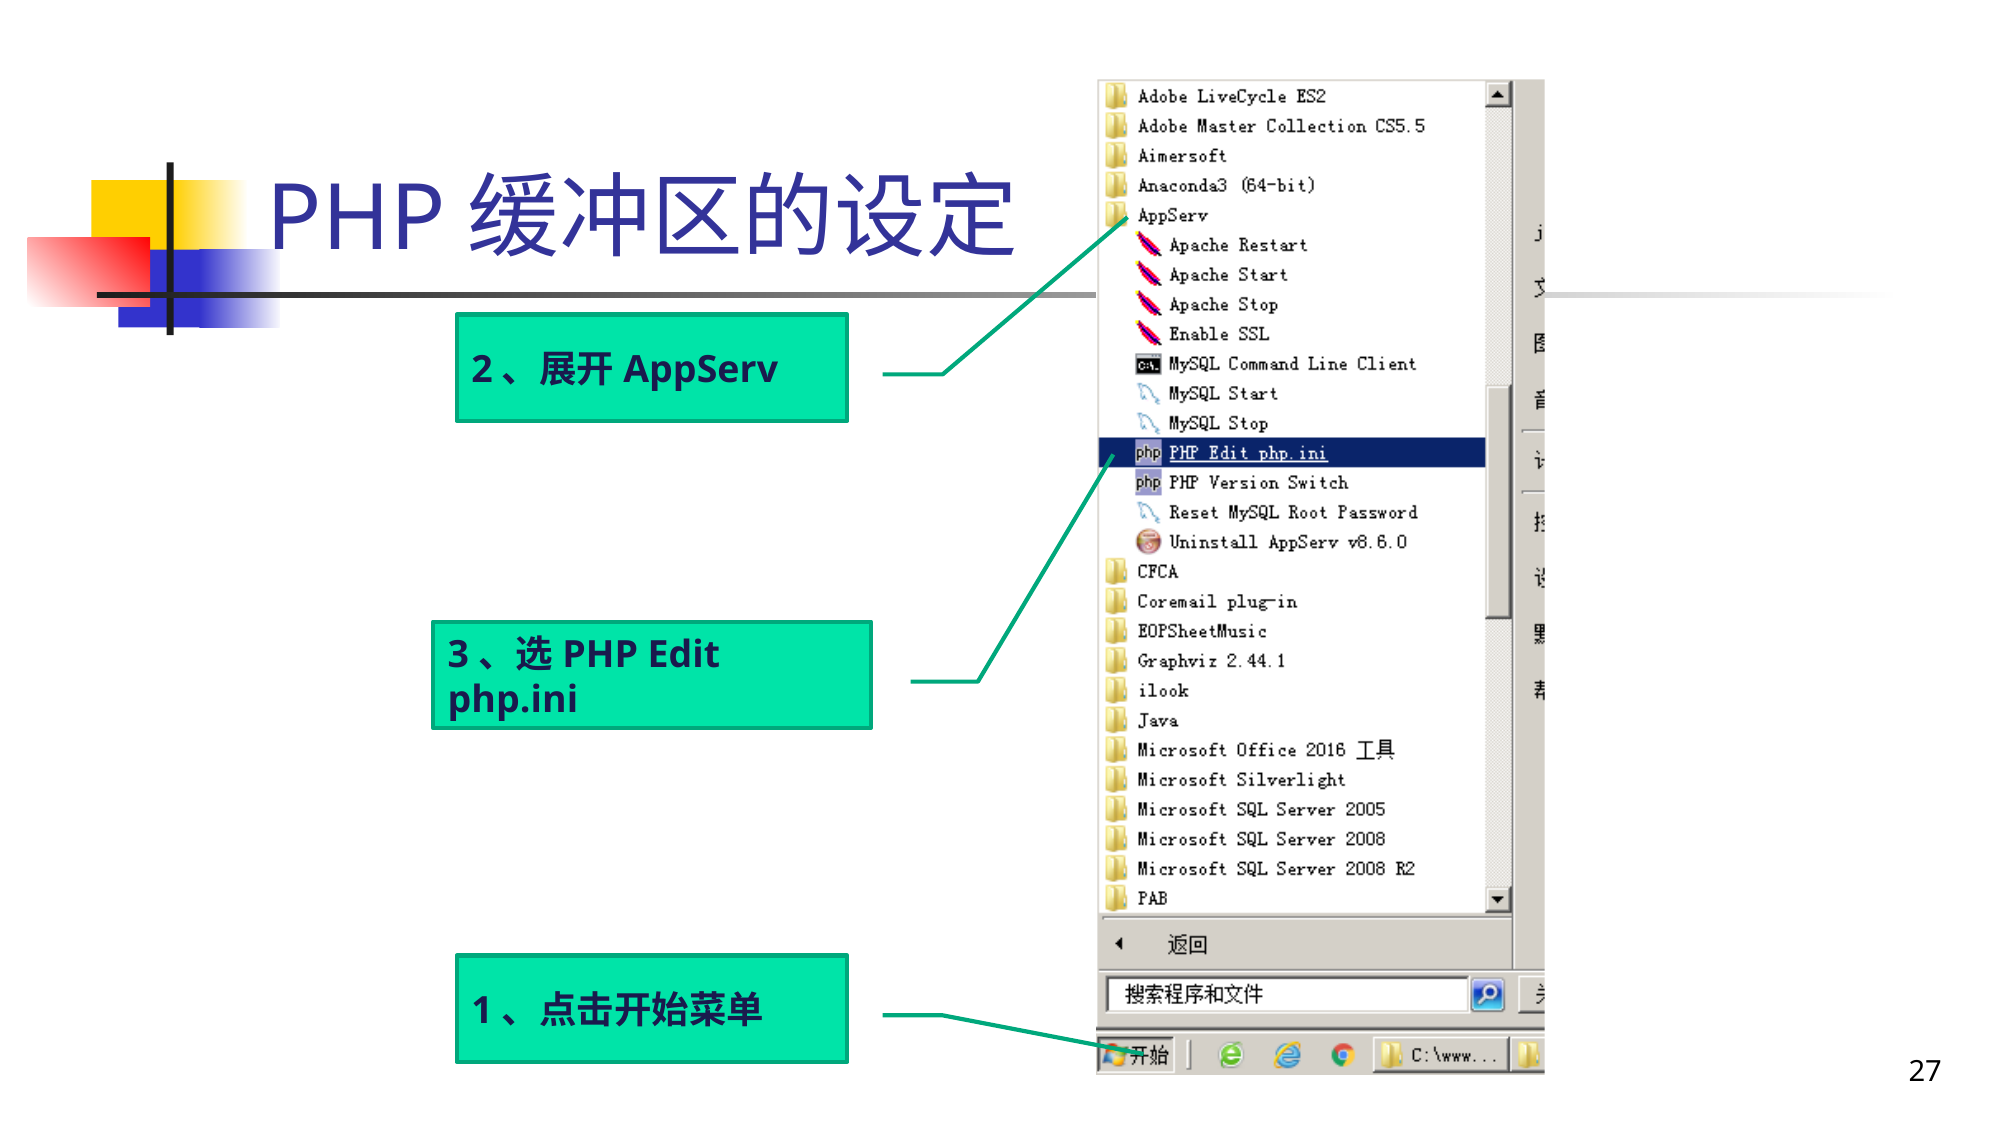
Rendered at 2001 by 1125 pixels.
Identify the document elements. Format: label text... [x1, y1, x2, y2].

text_box 1、点击开始菜单 [455, 953, 849, 1064]
text_box 3、选PHP Edit php.ini [910, 489, 1090, 684]
text_box 1、点击开始菜单 [882, 1013, 1090, 1046]
text_box 3、选PHP Edit php.ini [431, 620, 873, 730]
title PHP缓冲区的设定 [251, 35, 1957, 275]
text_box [1095, 77, 1545, 1075]
slide_number 27 [1540, 1024, 1957, 1100]
text_box 2、展开AppServ [455, 312, 849, 423]
text_box 2、展开AppServ [882, 246, 1090, 377]
